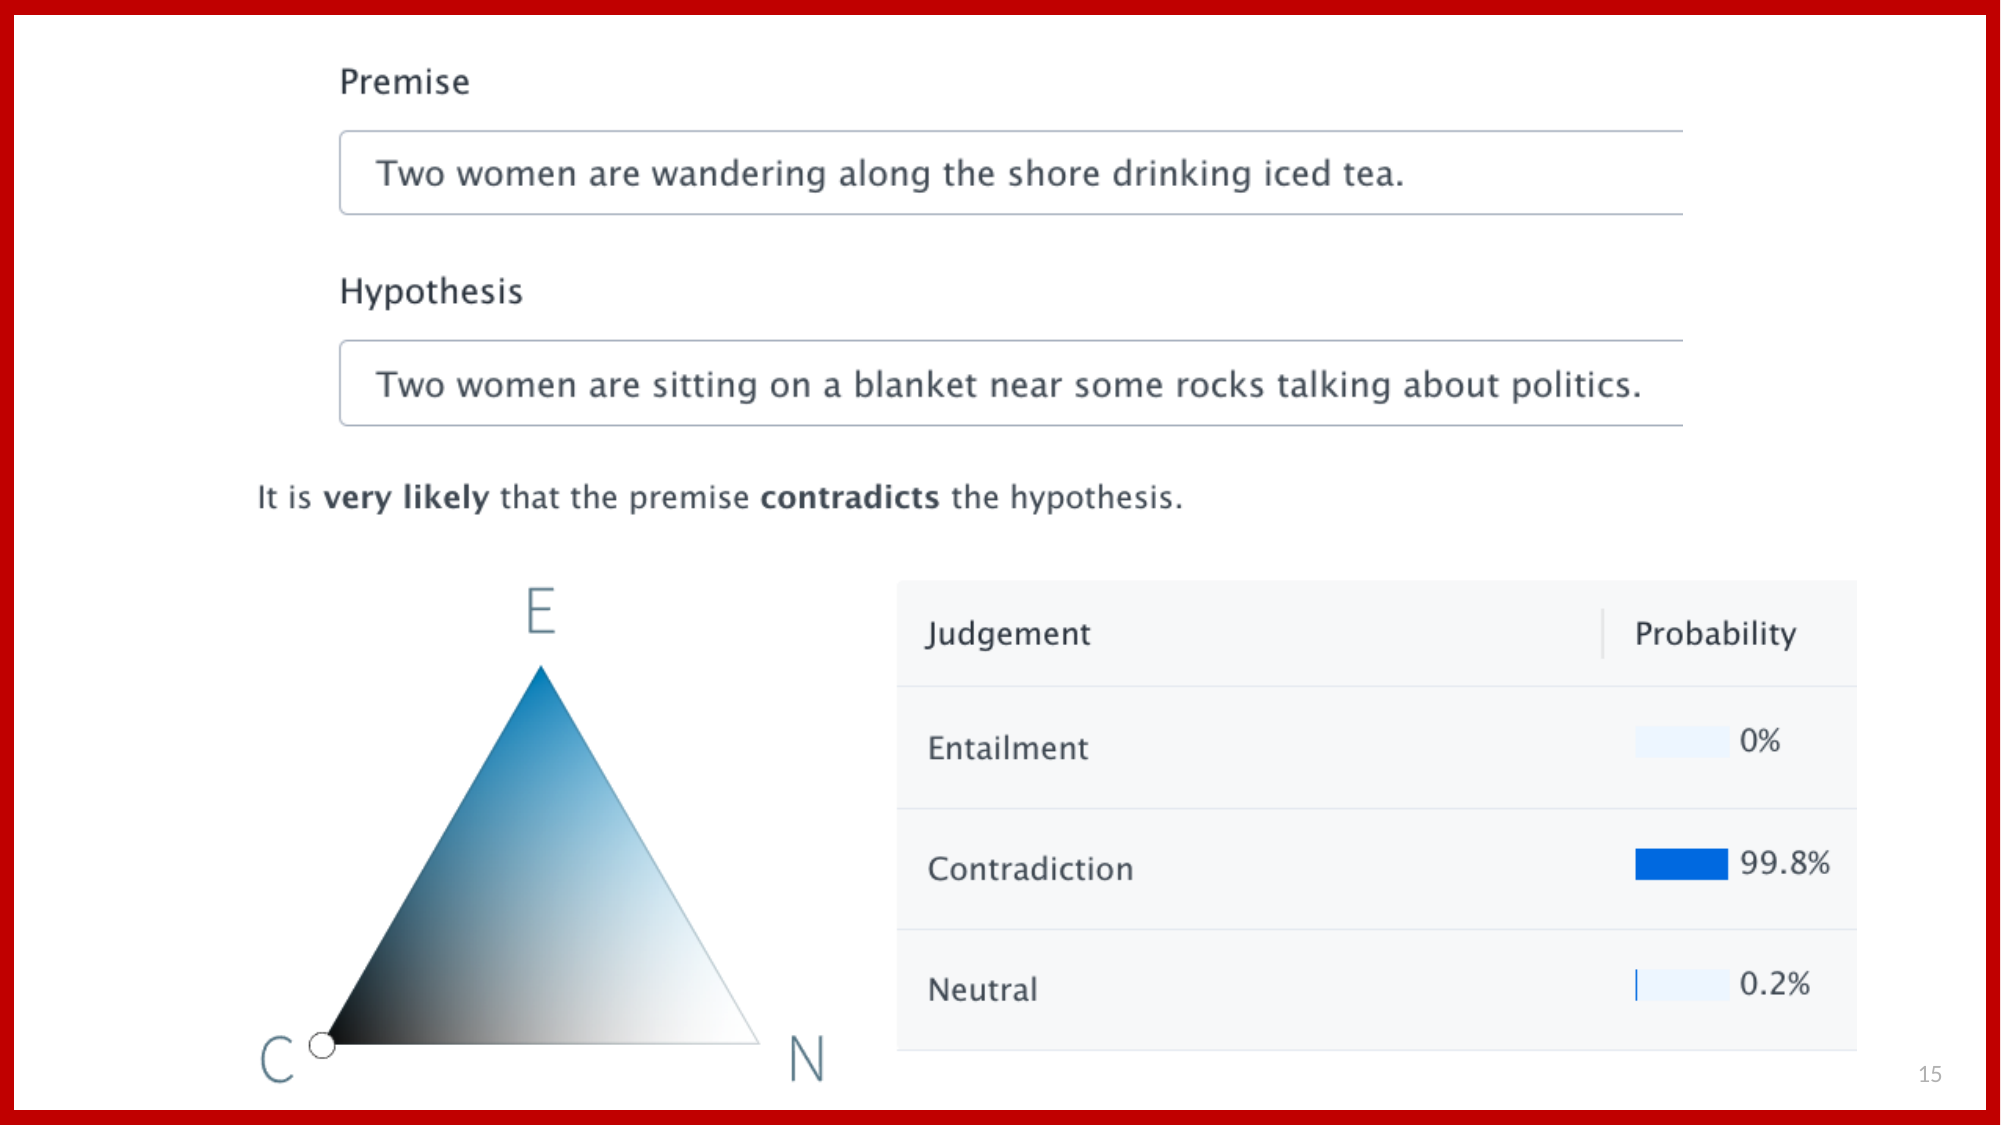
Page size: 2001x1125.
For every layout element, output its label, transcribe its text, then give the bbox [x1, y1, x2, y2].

picture [237, 463, 1857, 1103]
picture [317, 44, 1683, 444]
slide_number 15 [1857, 1042, 1958, 1103]
